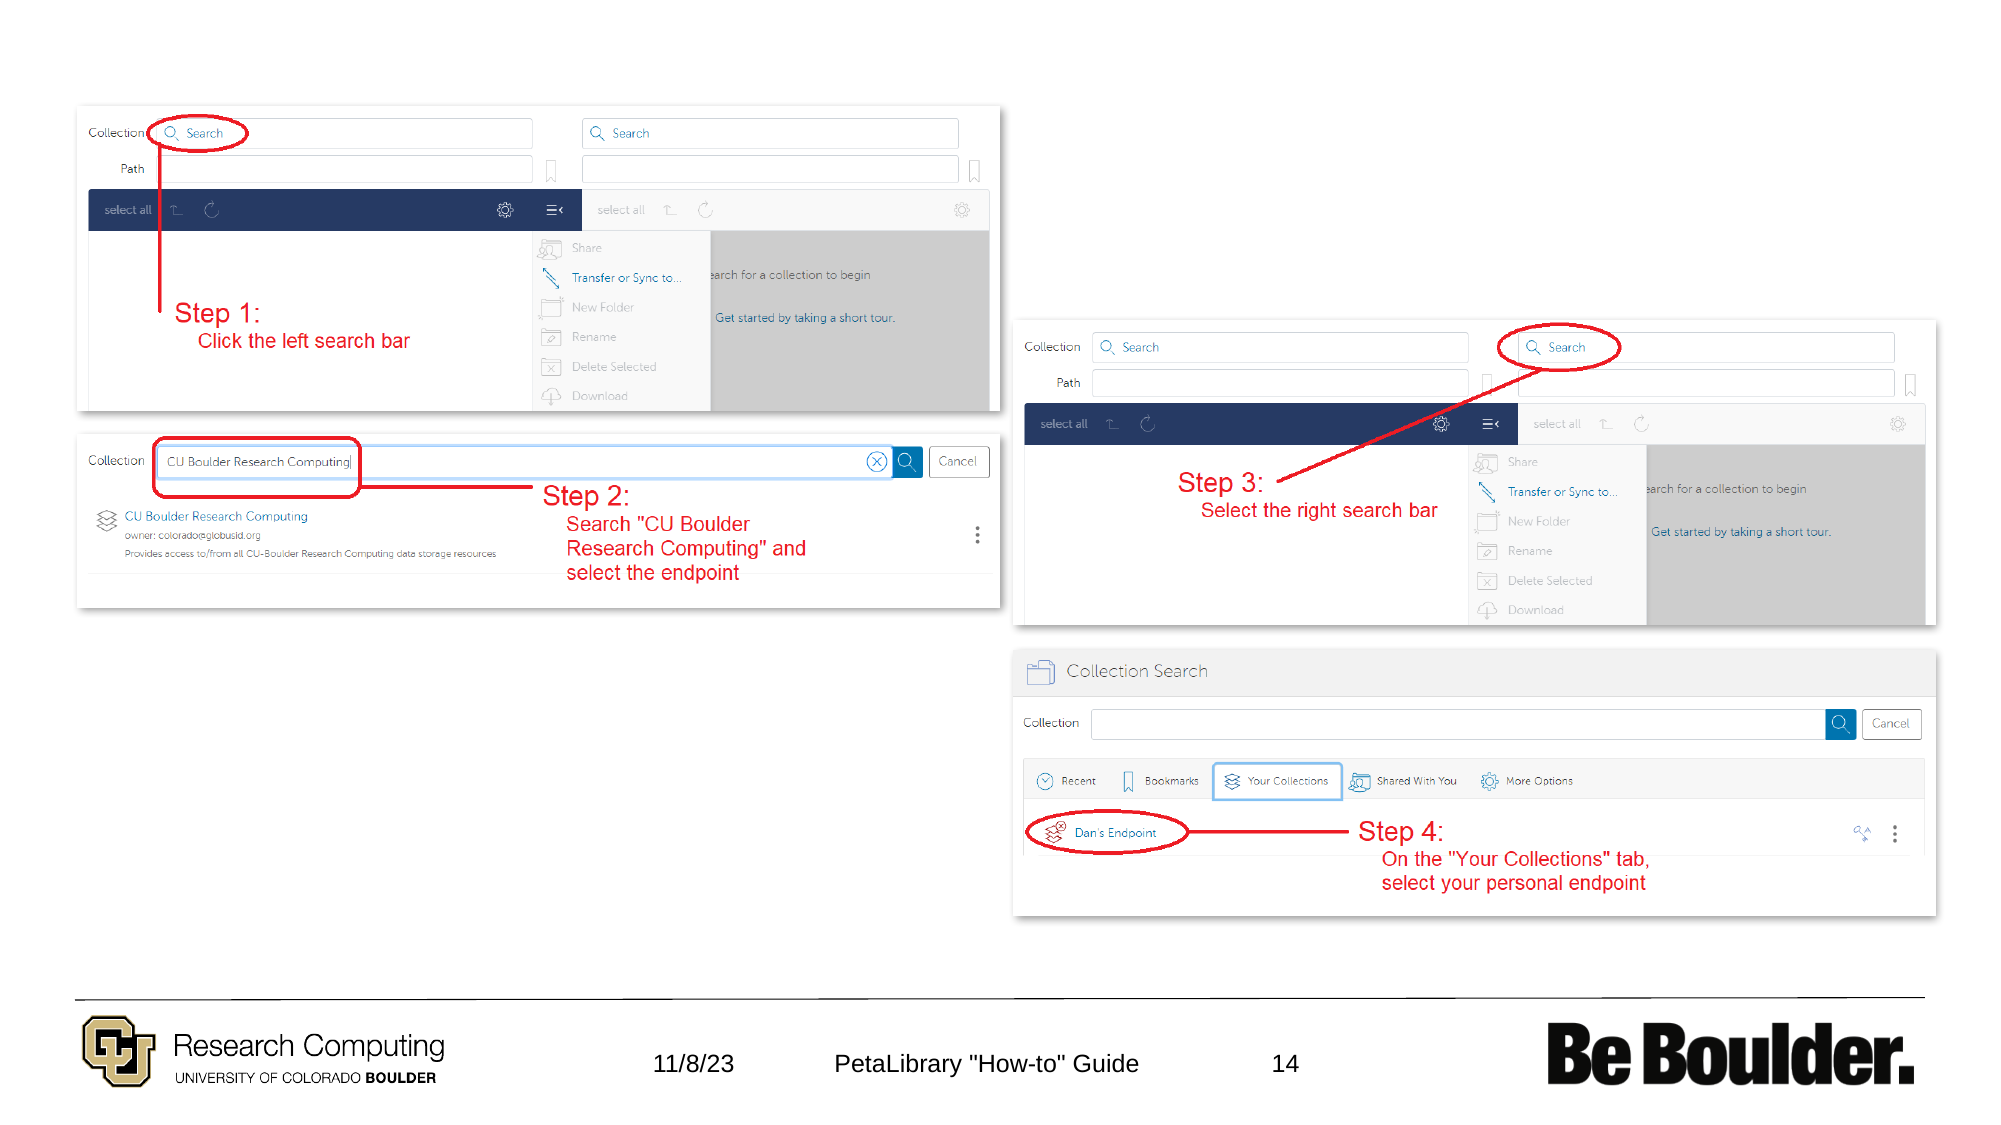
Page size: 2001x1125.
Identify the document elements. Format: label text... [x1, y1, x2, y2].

slide_number 14 [1202, 1032, 1315, 1093]
footer PetaLibrary "How-to" Guide [772, 1032, 1202, 1093]
picture [81, 1015, 444, 1088]
picture [1524, 1015, 1938, 1088]
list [77, 106, 1000, 411]
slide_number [637, 1032, 772, 1093]
picture [77, 434, 1000, 608]
picture [1013, 650, 1936, 916]
picture [1013, 320, 1936, 625]
